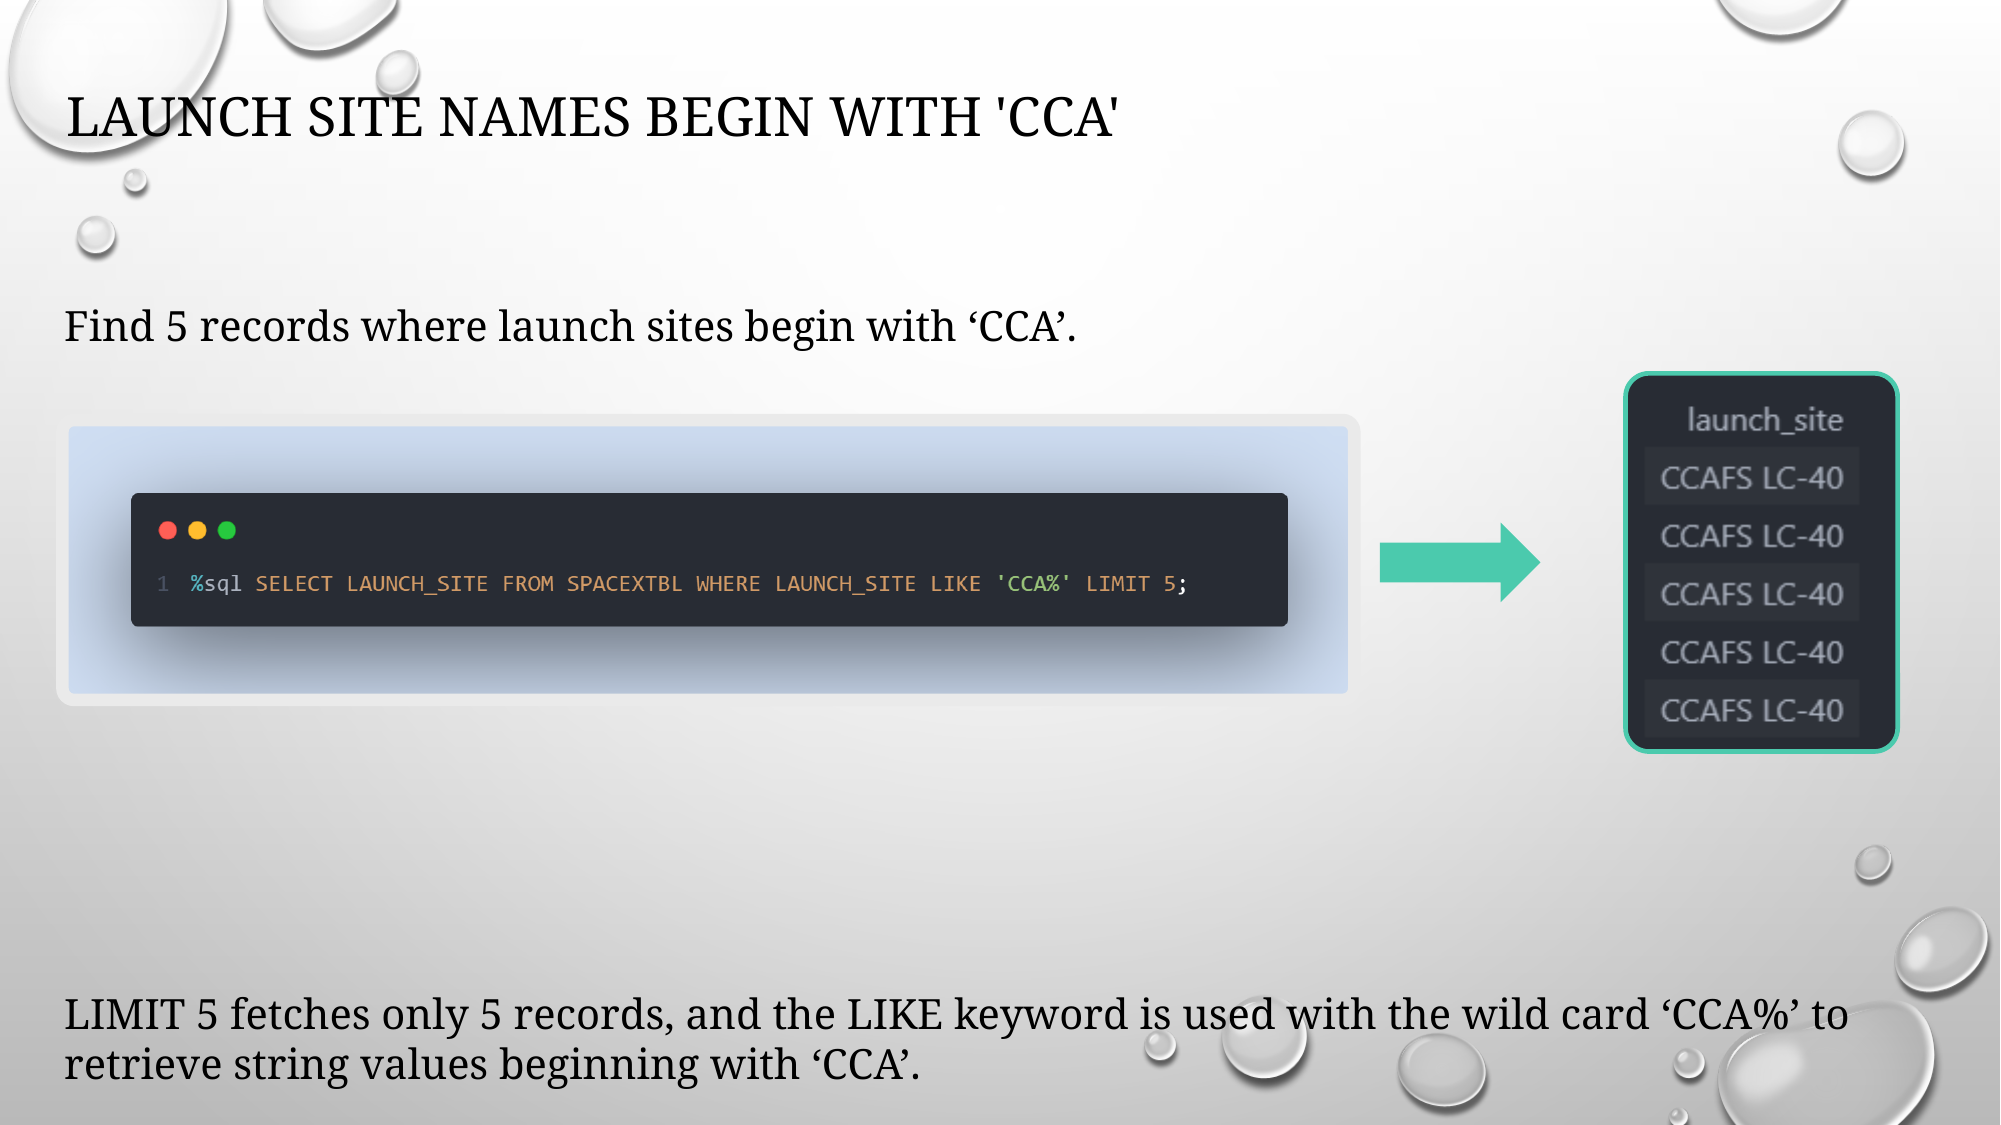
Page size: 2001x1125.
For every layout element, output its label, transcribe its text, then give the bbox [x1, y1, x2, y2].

picture [0, 0, 2000, 1125]
text_box Launch Site Names Begin with 'CCA' [66, 30, 1863, 149]
text_box Find 5 records where launch sites begin with ‘CCA’. LIMIT 5 fetches only 5 records, and the LIKE keyword is used with the wild card ‘CCA%’ to retrieve string values beginning with ‘CCA’. [64, 237, 1938, 1095]
text_box [1378, 521, 1542, 604]
